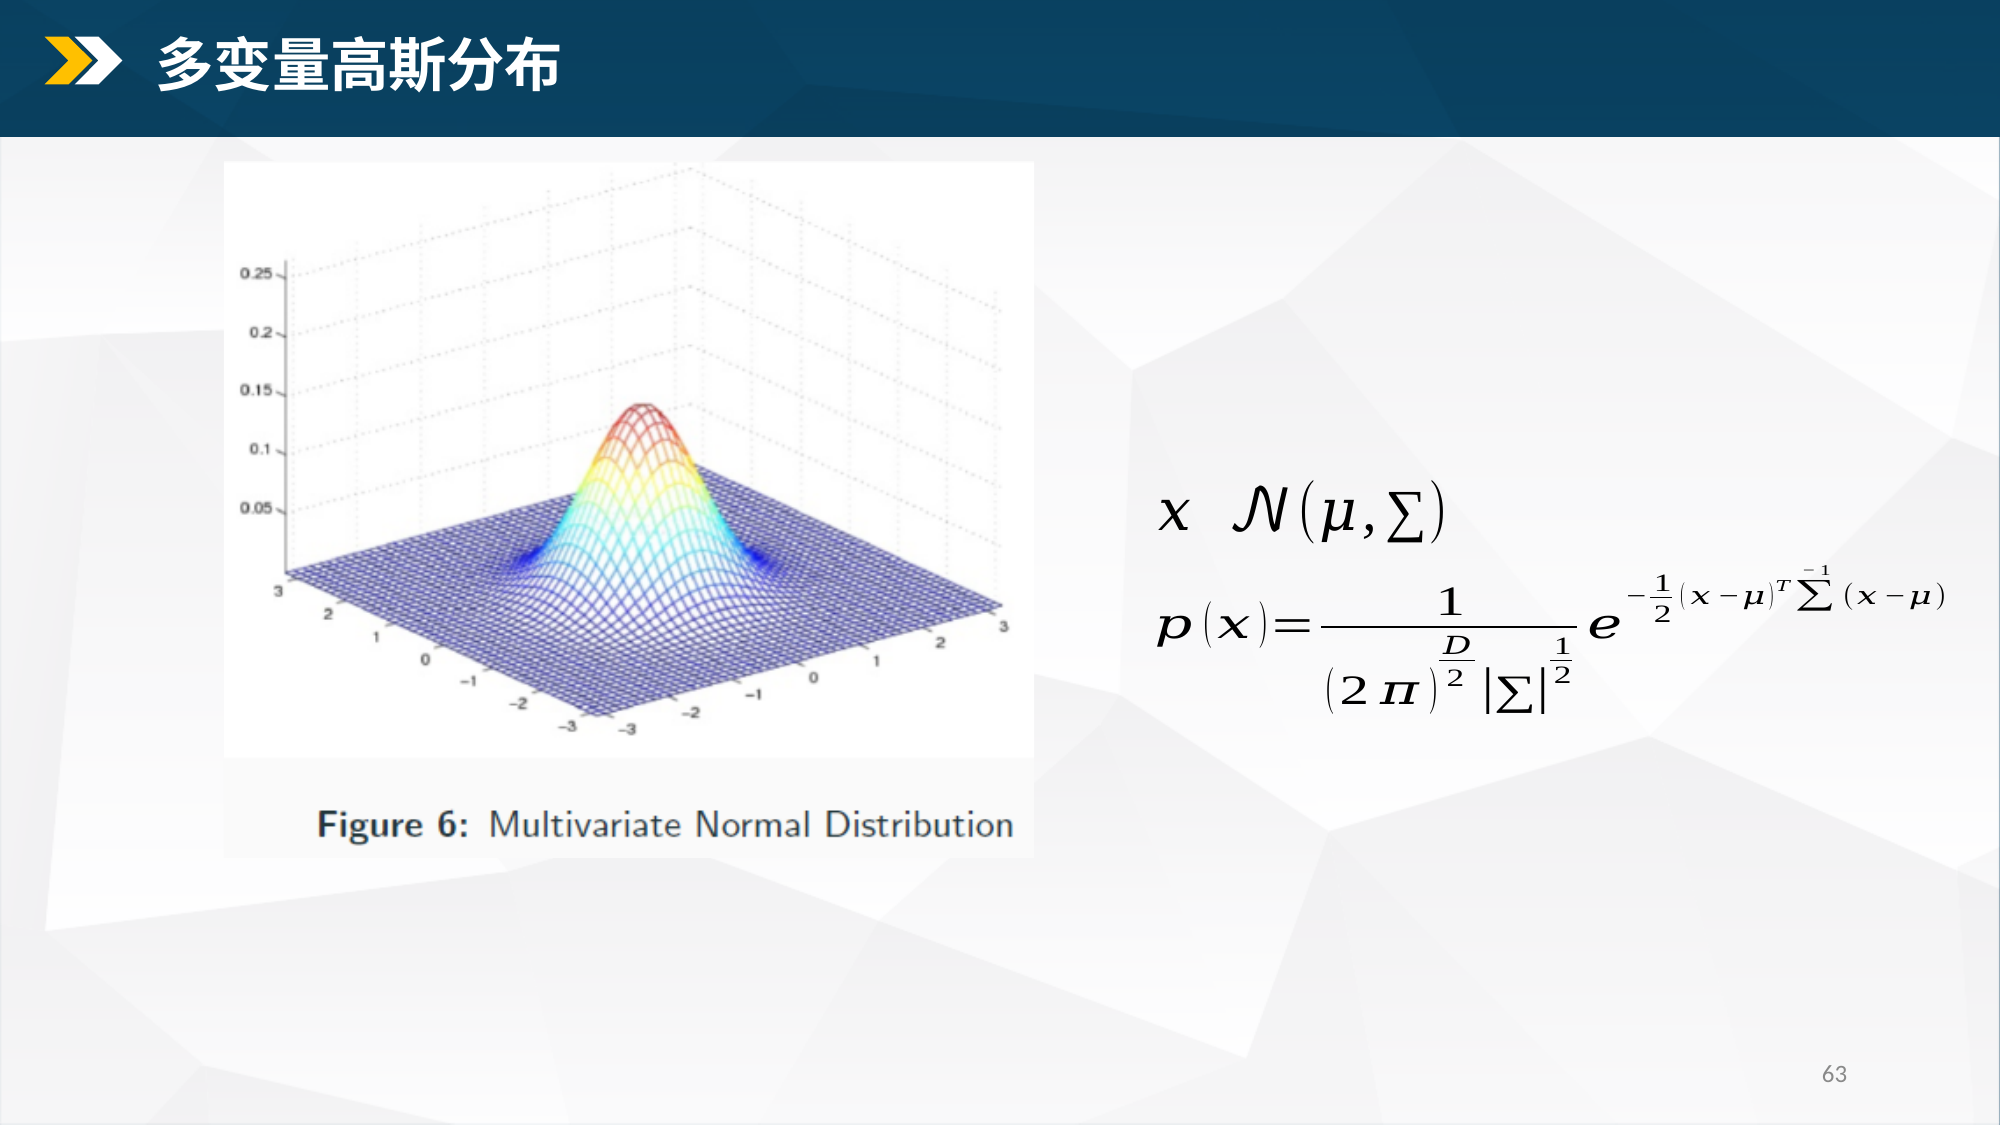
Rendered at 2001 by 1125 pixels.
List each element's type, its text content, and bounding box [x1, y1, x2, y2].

slide_number 63 [1412, 1042, 1863, 1103]
picture [0, 0, 2000, 1125]
list 多变量高斯分布 [140, 28, 1155, 93]
